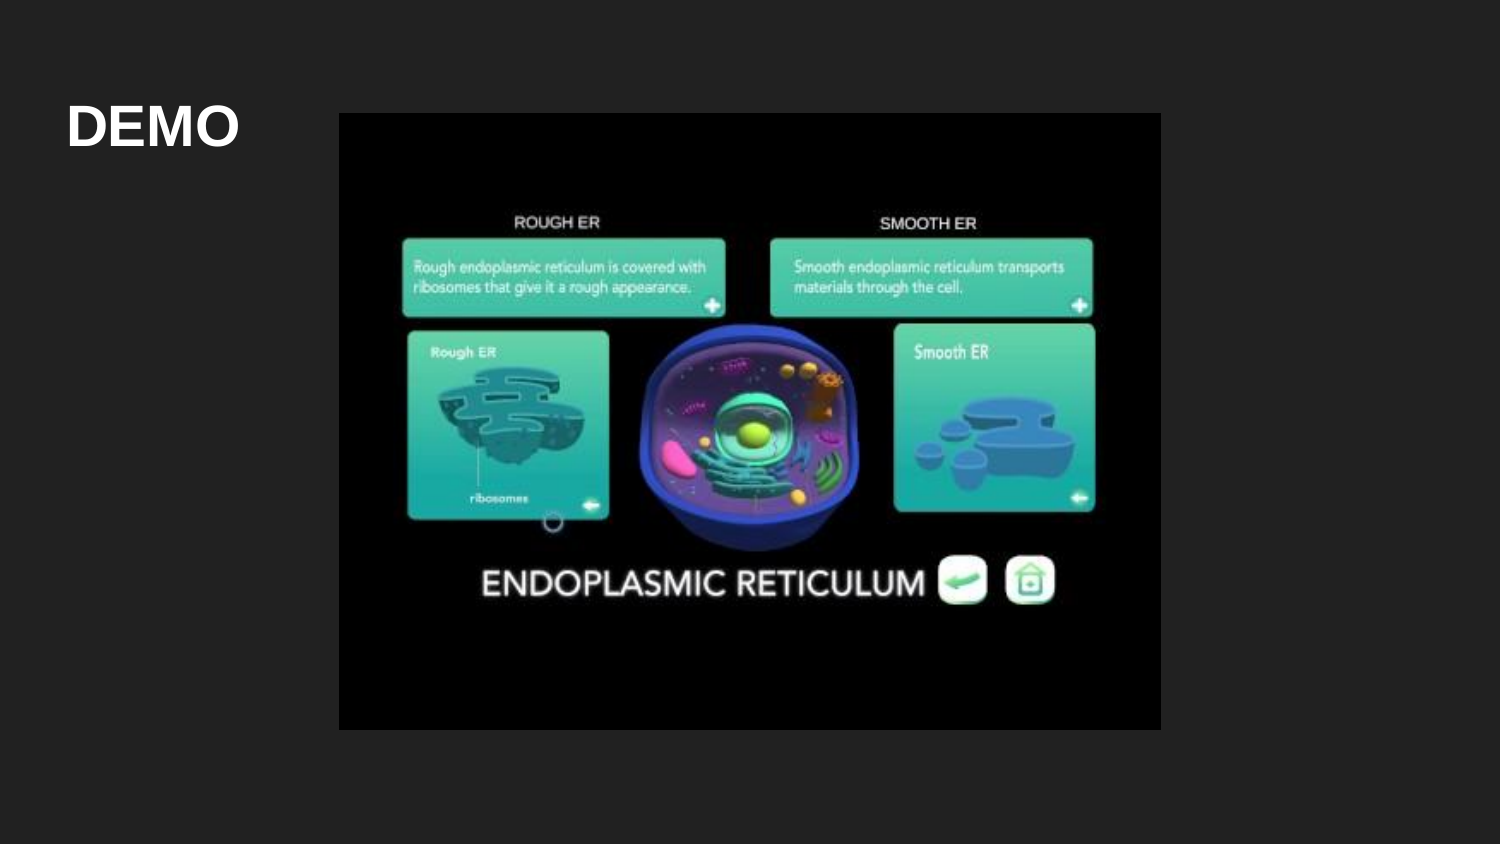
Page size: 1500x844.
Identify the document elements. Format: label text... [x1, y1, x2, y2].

picture [338, 113, 1162, 731]
title DEMO [51, 72, 1449, 167]
